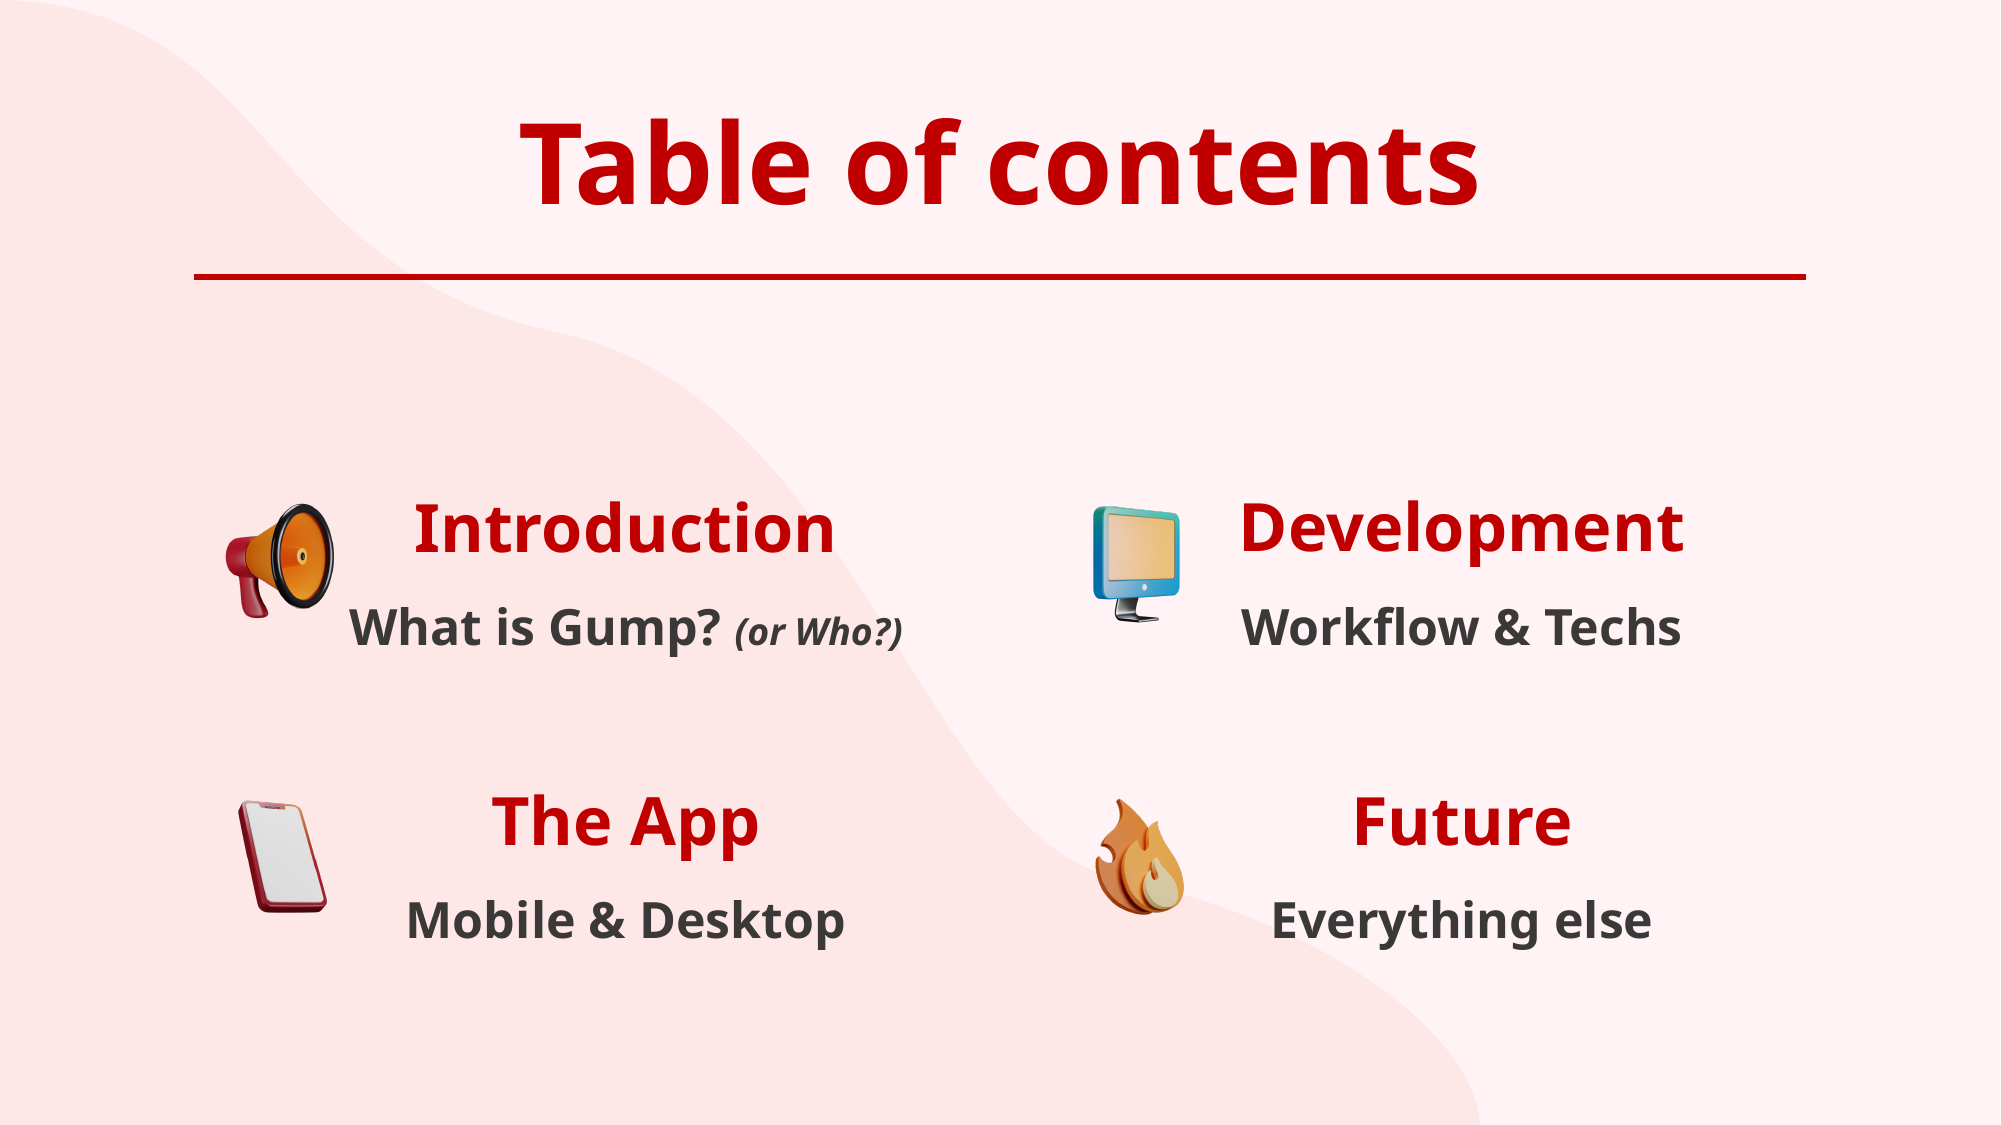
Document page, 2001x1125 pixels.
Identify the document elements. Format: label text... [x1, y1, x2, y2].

title Table of contents [137, 59, 1863, 278]
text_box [212, 437, 1787, 947]
